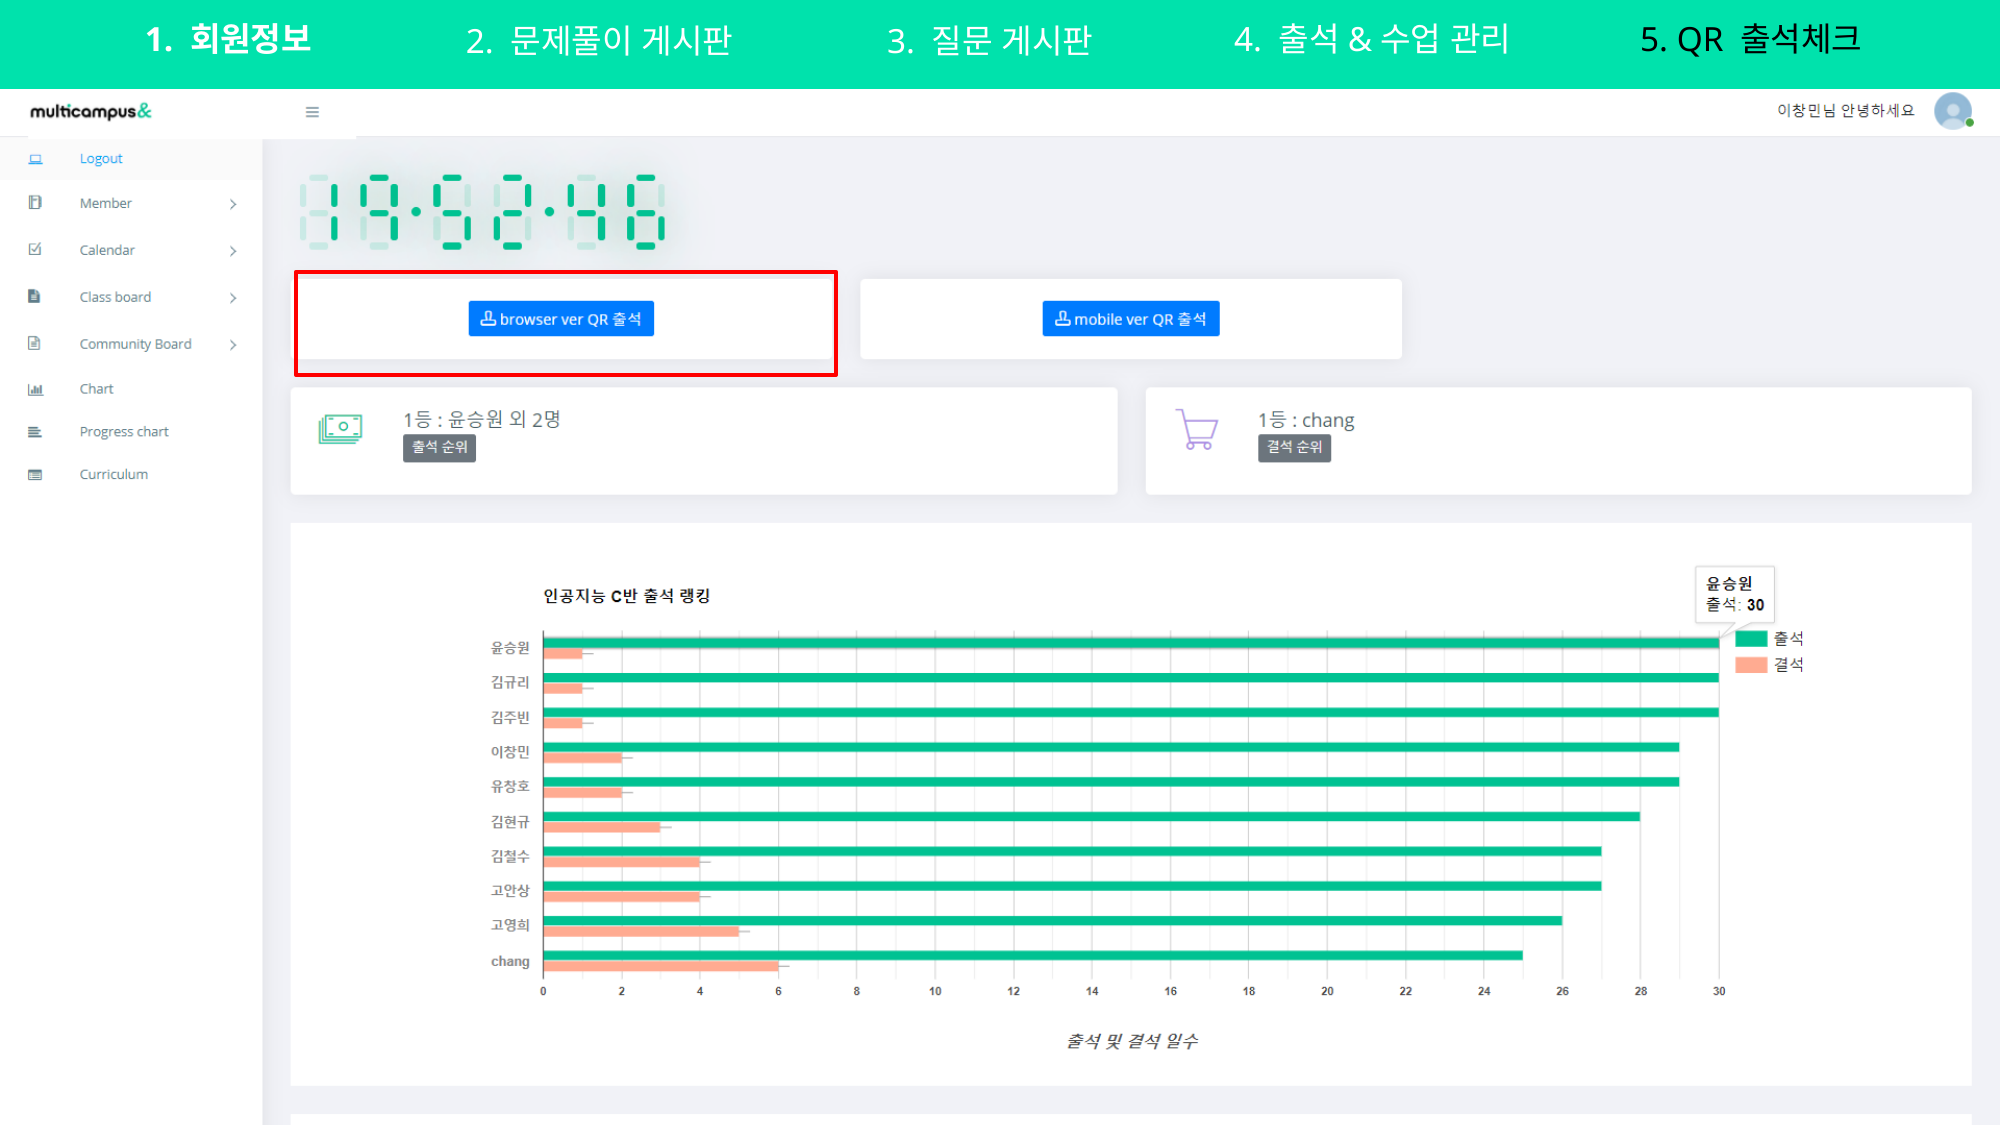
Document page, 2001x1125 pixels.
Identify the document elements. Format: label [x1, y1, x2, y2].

picture [0, 84, 2000, 1125]
text_box [1549, 10, 1912, 74]
text_box [0, 0, 2000, 84]
text_box [0, 10, 1547, 117]
